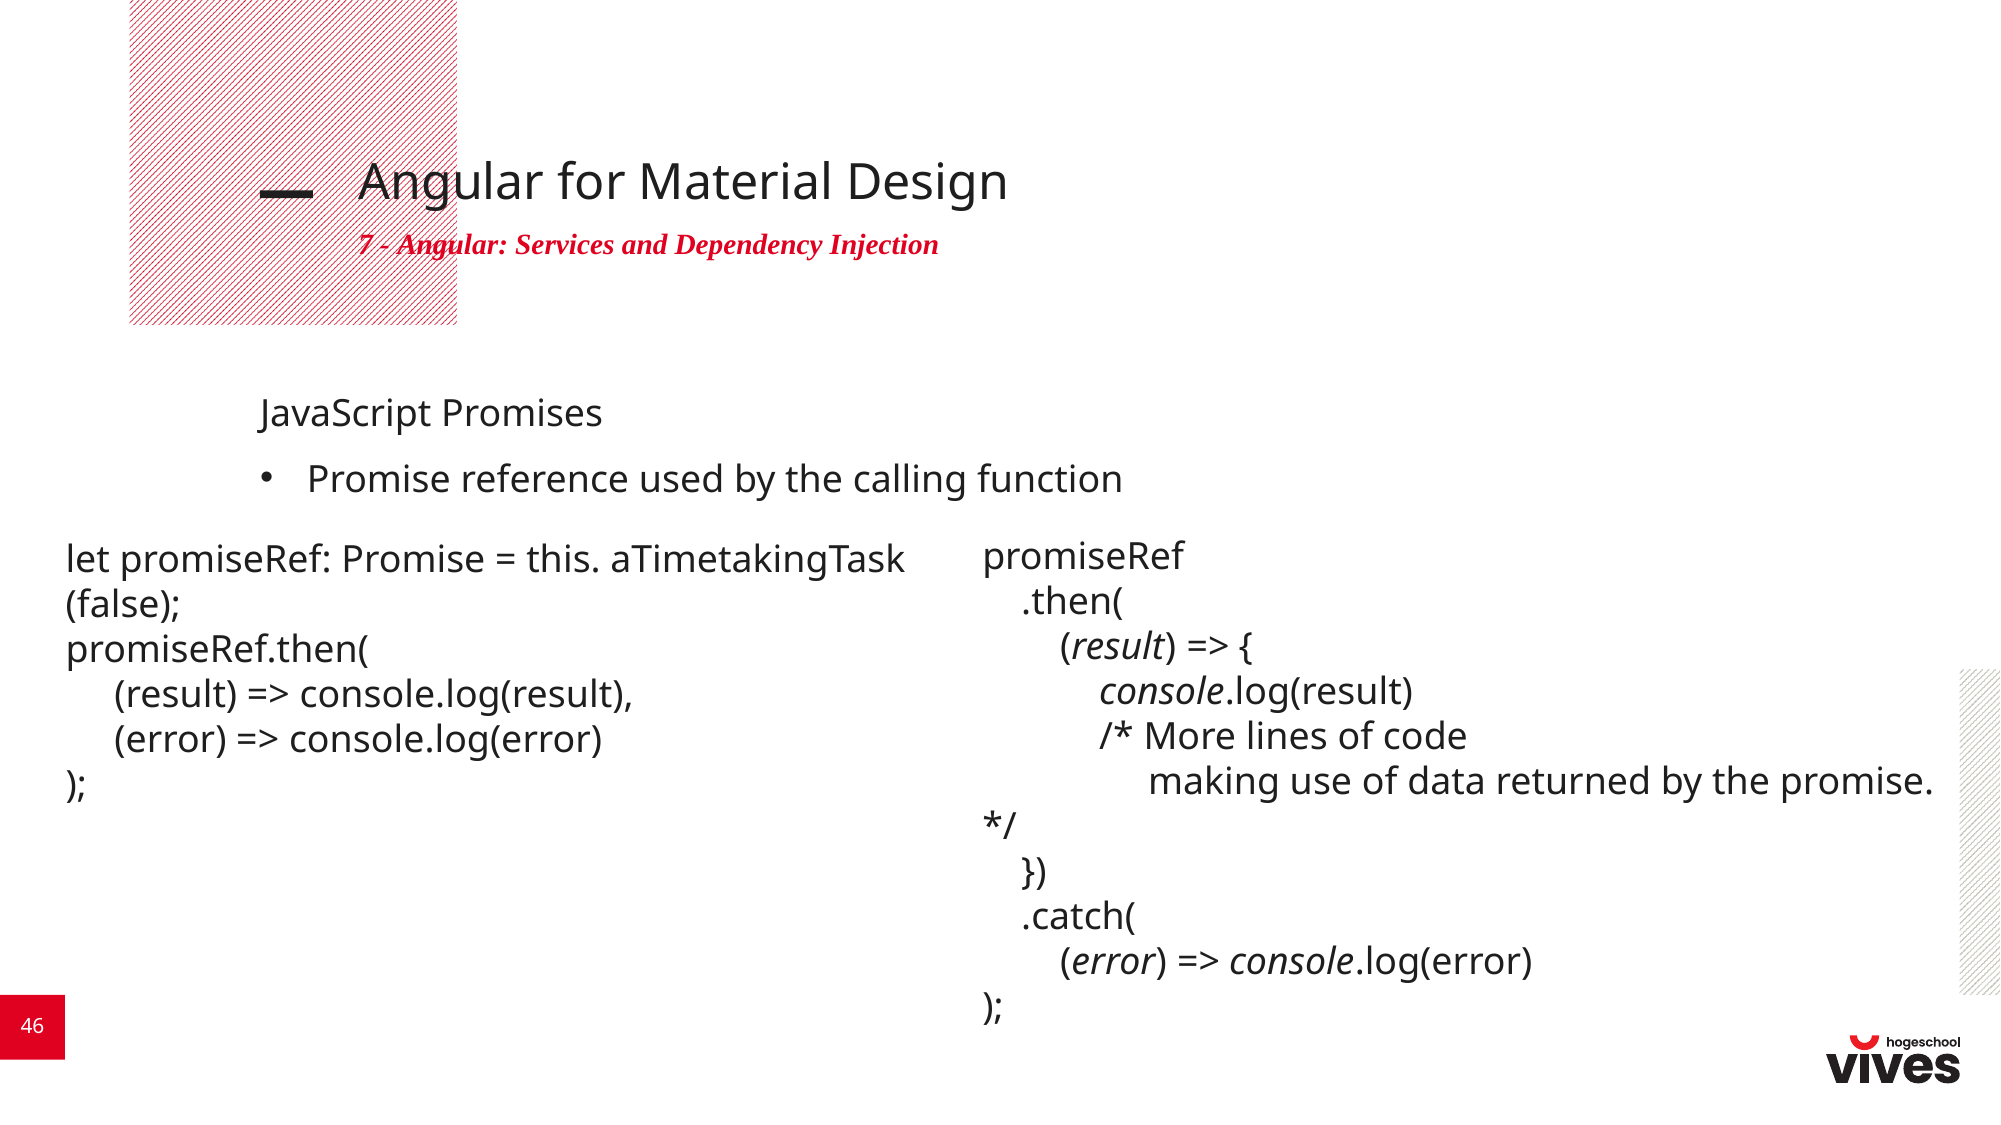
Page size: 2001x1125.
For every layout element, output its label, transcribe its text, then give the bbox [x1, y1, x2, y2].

text_box let promiseRef: Promise = this. aTimetakingTask (false); promiseRef.then( (result) => console.log(result), (error) => console.log(error) ); [50, 527, 946, 813]
picture [1968, 669, 2000, 995]
text_box promiseRef .then( (result) => { console.log(result) /* More lines of code making use of data returned by the promise. */ }) .catch( (error) => console.log(error) ); [967, 525, 1968, 1035]
list JavaScript Promises Promise reference used by the calling function [259, 388, 1863, 995]
title Angular for Material Design [358, 138, 1863, 217]
list 7 - Angular: Services and Dependency Injection [358, 217, 1863, 268]
picture [129, 0, 457, 325]
